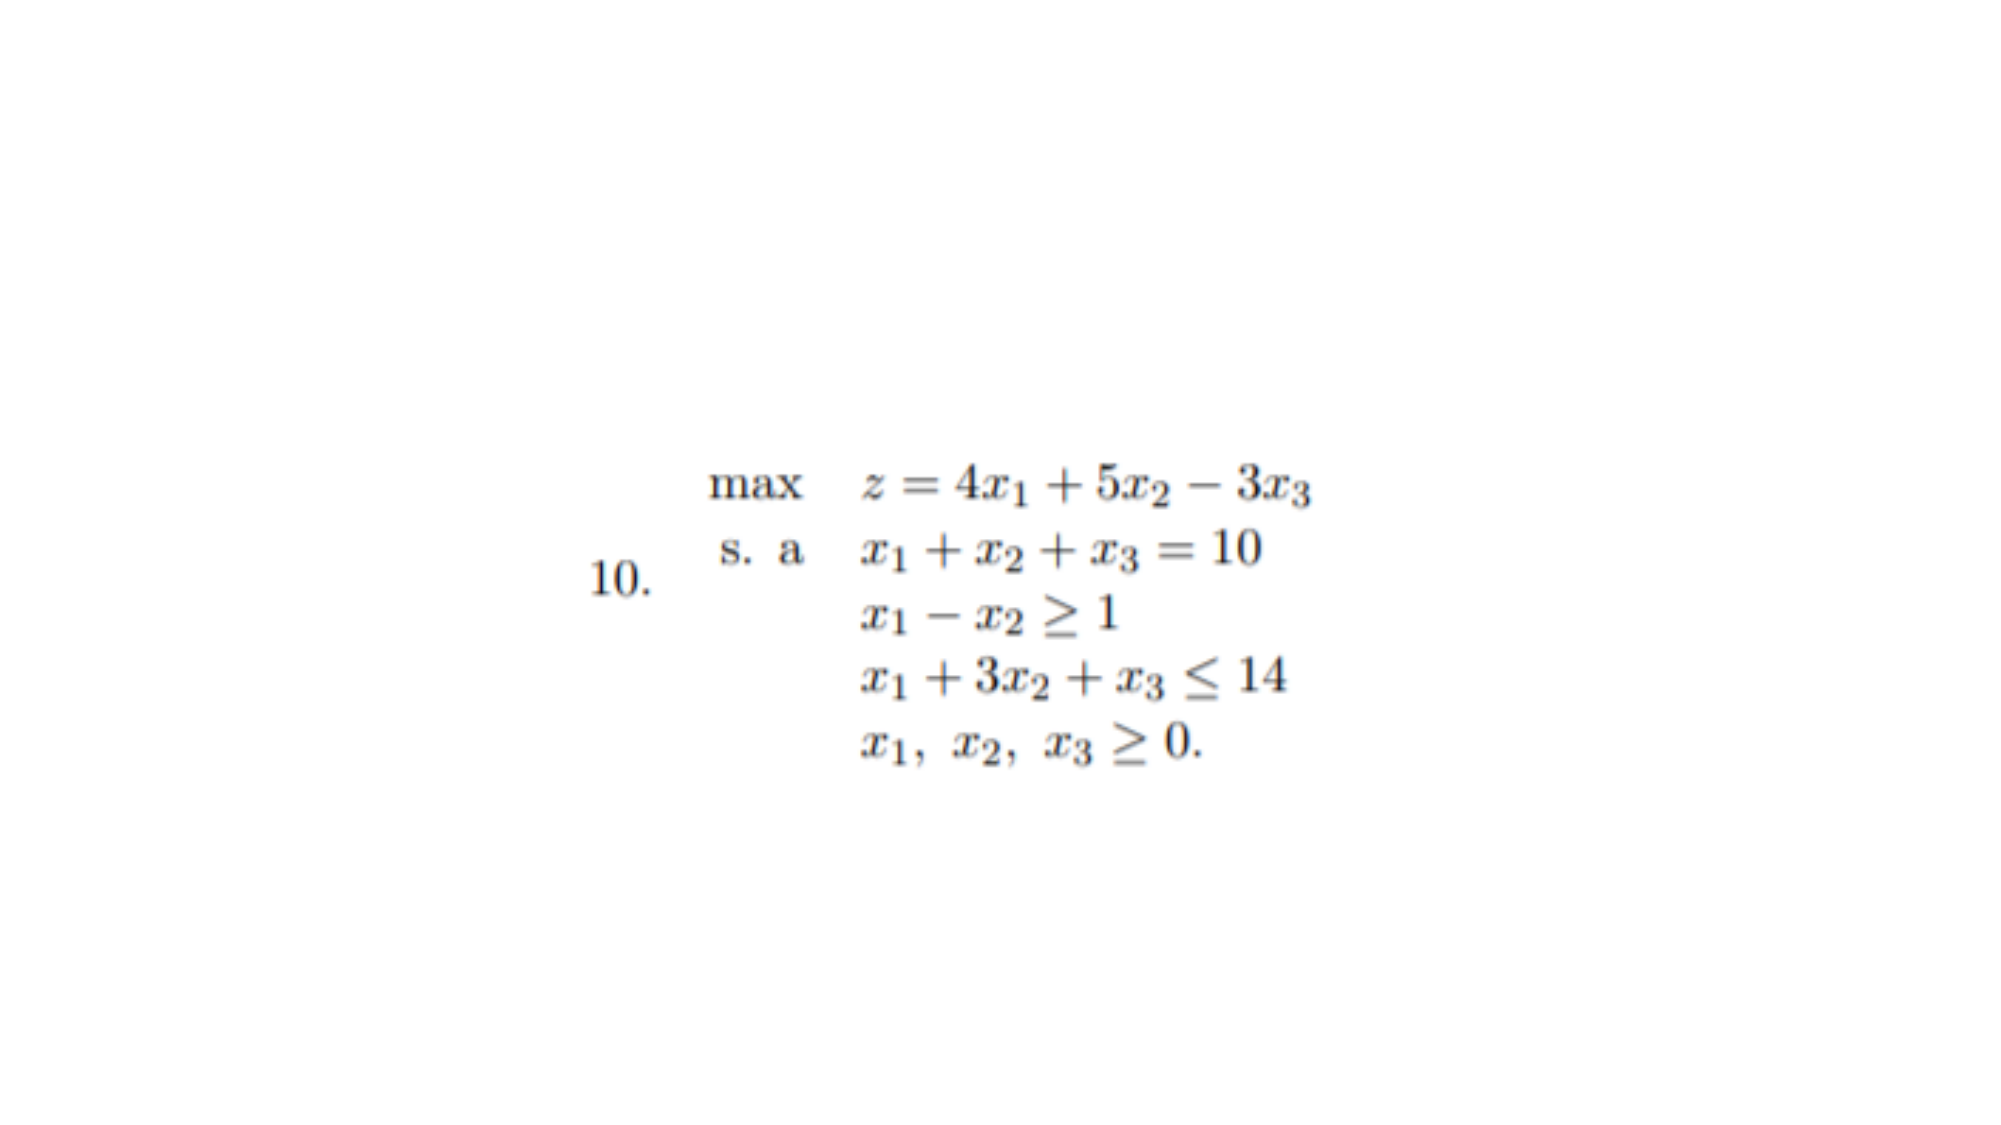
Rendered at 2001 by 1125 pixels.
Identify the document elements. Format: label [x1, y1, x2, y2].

picture [372, 405, 1480, 849]
